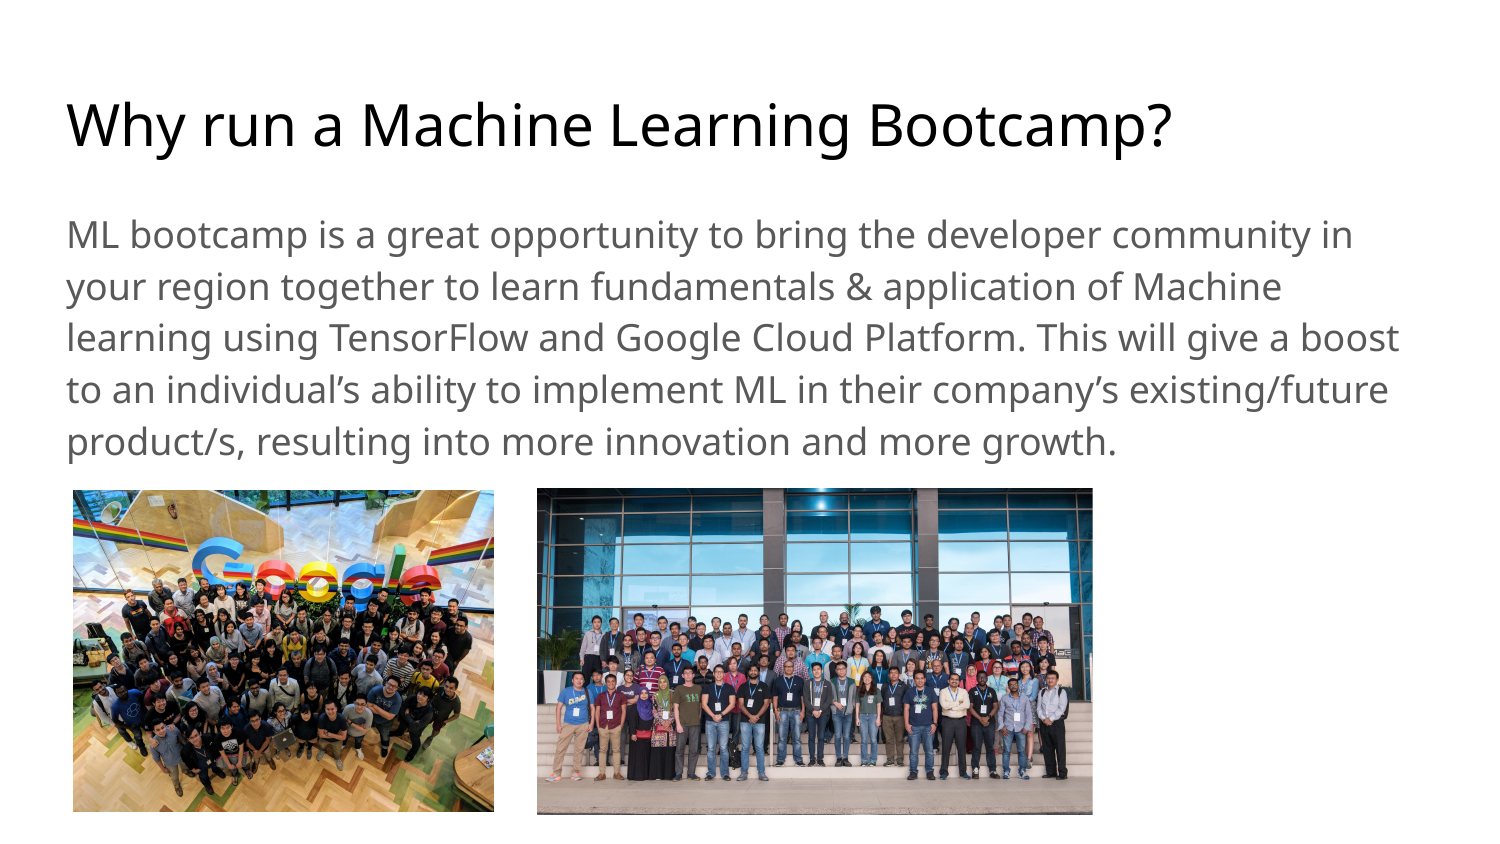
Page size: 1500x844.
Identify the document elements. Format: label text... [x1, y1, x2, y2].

title Why run a Machine Learning Bootcamp? [51, 72, 1449, 167]
list ML bootcamp is a great opportunity to bring the developer community in your region together to learn fundamentals & application of Machine learning using TensorFlow and Google Cloud Platform. This will give a boost to an individual’s ability to implement ML in their company’s existing/future product/s, resulting into more innovation and more growth. [51, 189, 1449, 476]
picture [536, 487, 1093, 815]
picture [73, 490, 495, 812]
